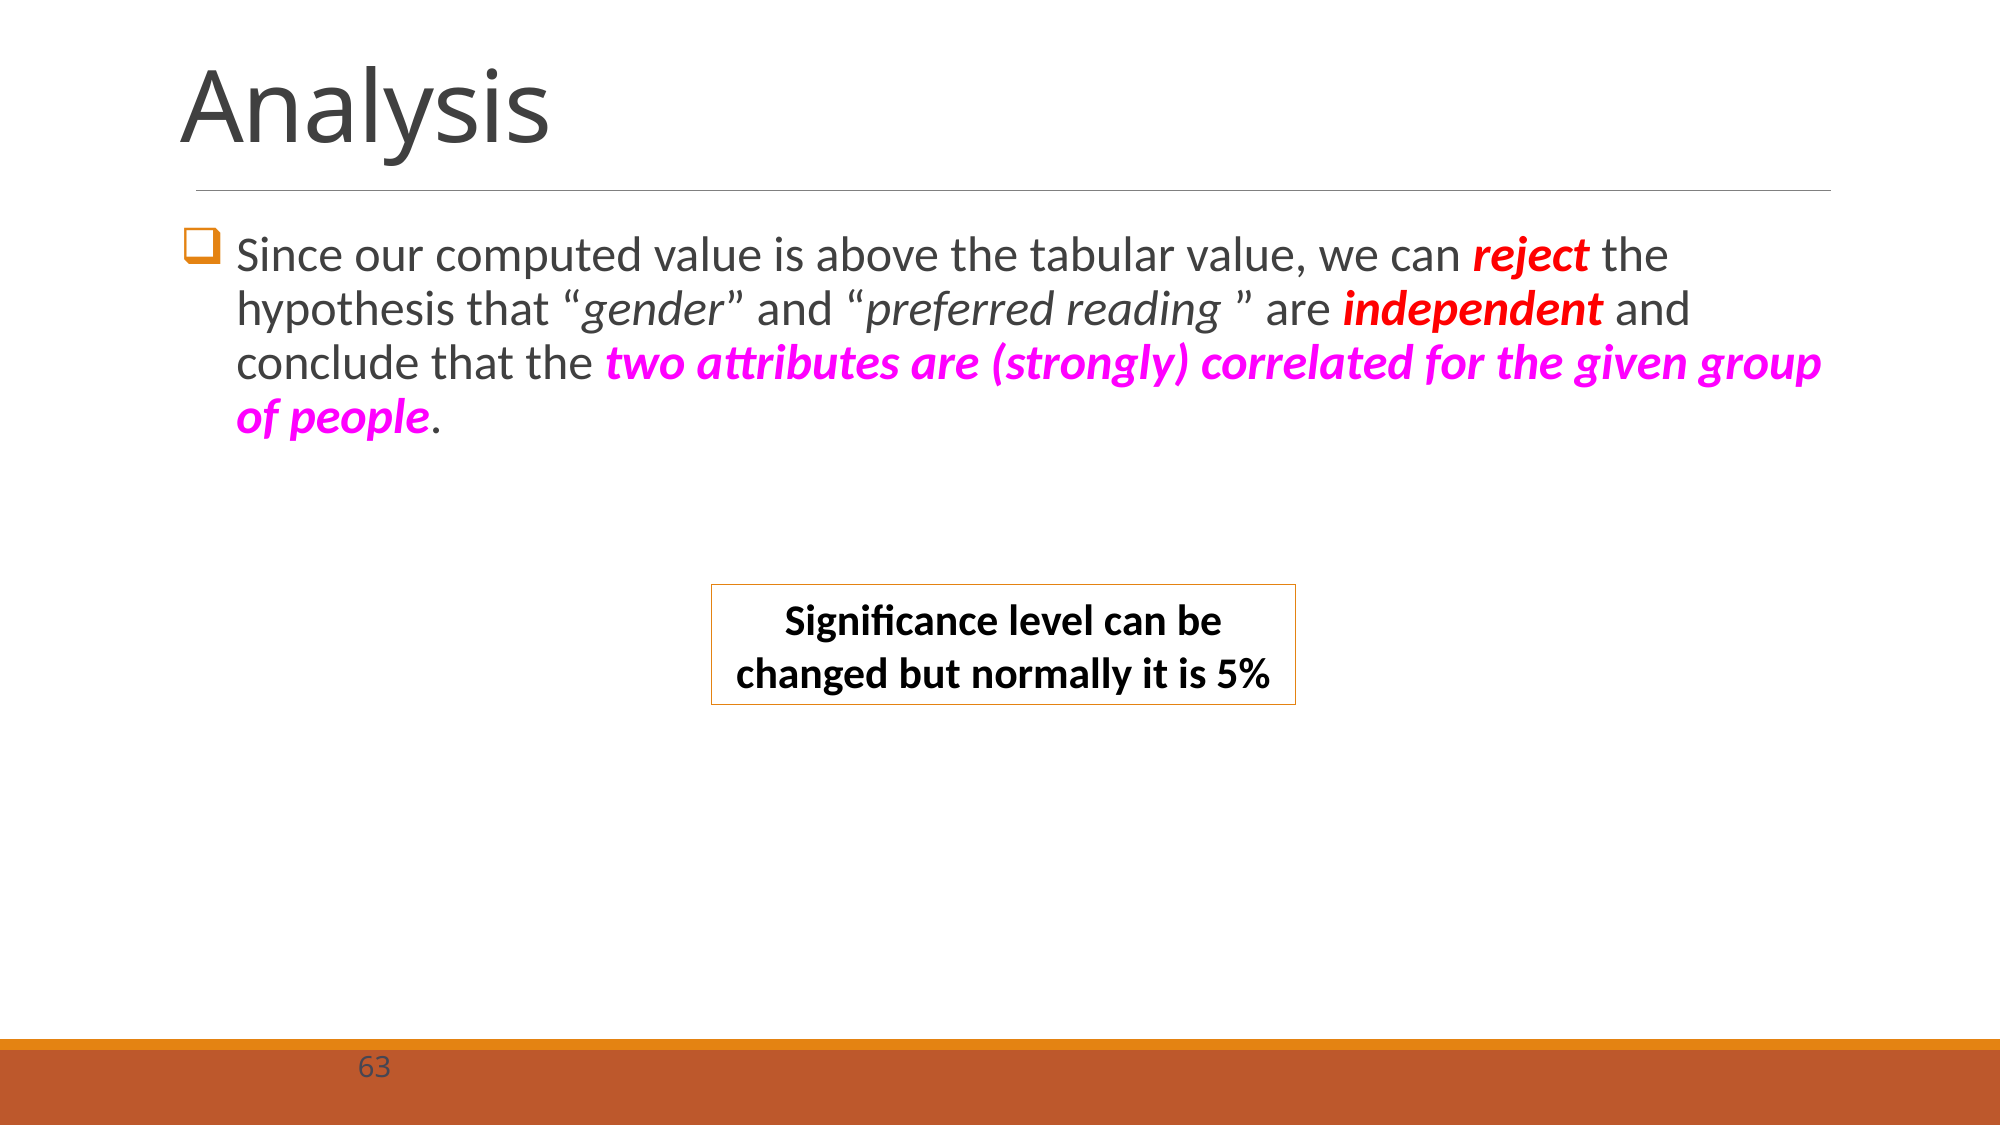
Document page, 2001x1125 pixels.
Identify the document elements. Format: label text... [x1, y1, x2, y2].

slide_number 63 [350, 734, 410, 1125]
text_box Significance level can be changed but normally it is 5% [711, 584, 1296, 705]
list Since our computed value is above the tabular value, we can reject the hypothesis that “gender” and “preferred reading ” are independent and conclude that the two attributes are (strongly) correlated for the given group of people. [180, 220, 1830, 963]
